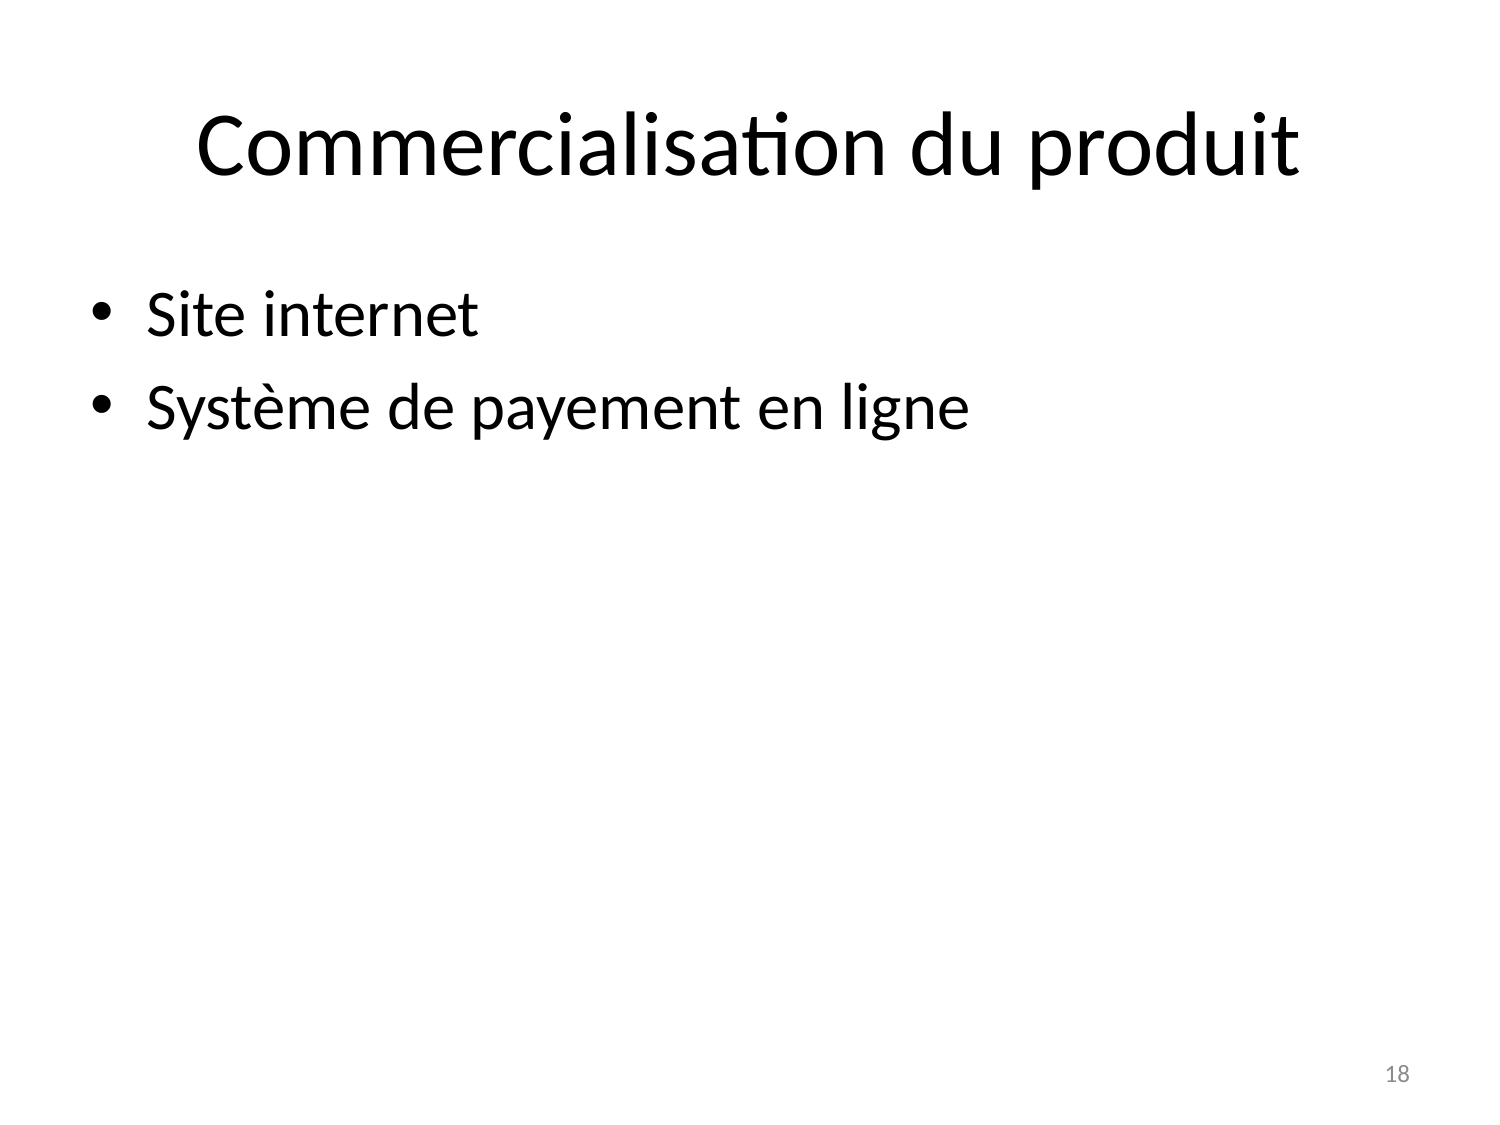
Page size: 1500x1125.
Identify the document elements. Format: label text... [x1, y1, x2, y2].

slide_number 18 [1074, 1042, 1425, 1103]
list Site internet Système de payement en ligne [75, 262, 1425, 1005]
title Commercialisation du produit [75, 45, 1425, 233]
